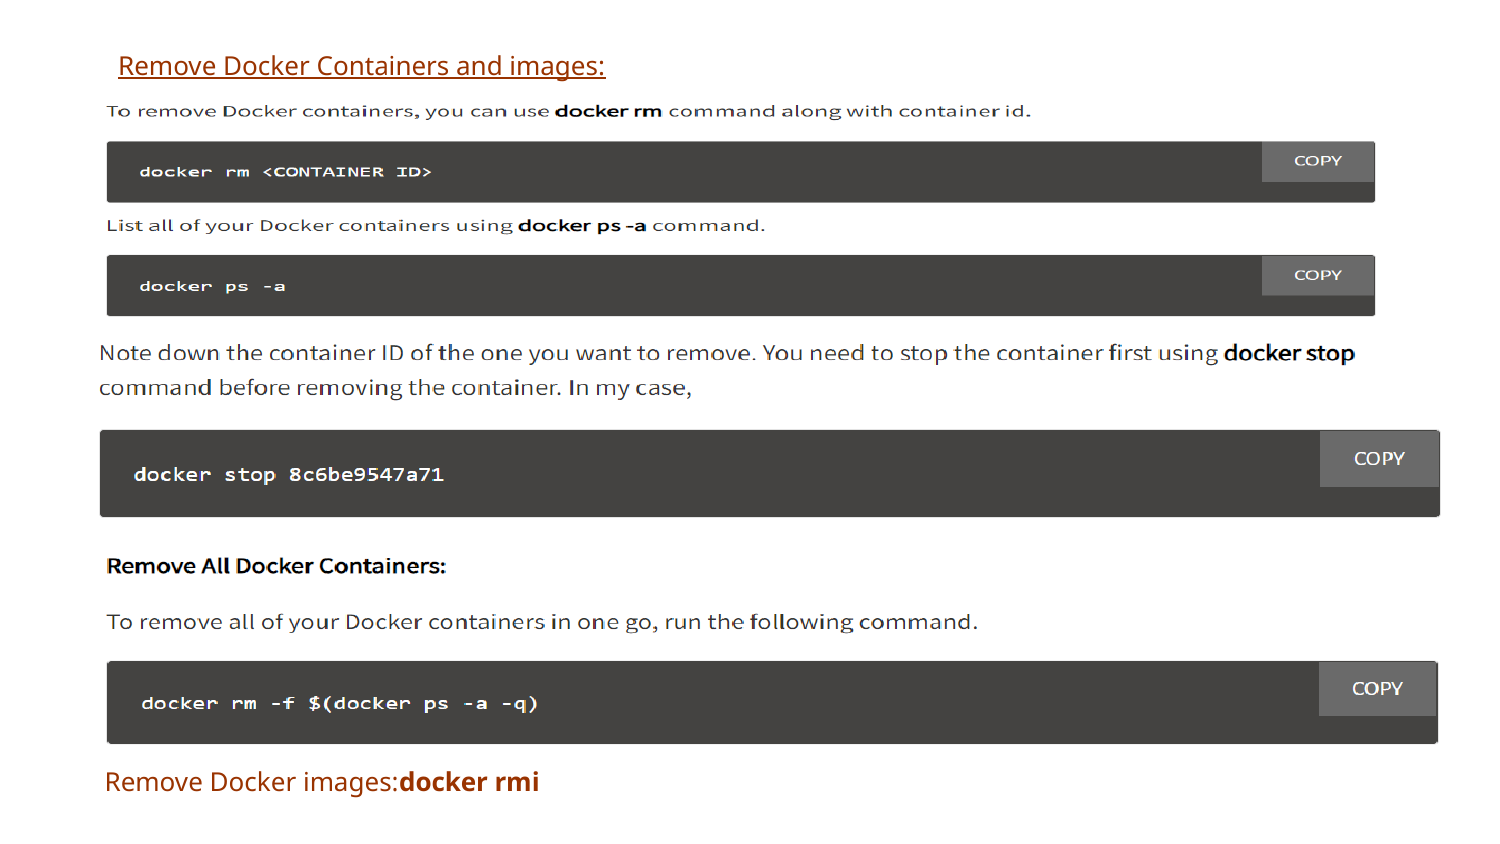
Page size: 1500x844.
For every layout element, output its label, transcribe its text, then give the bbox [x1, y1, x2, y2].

title Remove Docker Containers and images: [103, 44, 1397, 102]
picture [89, 334, 1457, 537]
picture [89, 549, 1457, 763]
picture [103, 102, 1397, 322]
text_box Remove Docker images:docker rmi [89, 763, 1384, 837]
